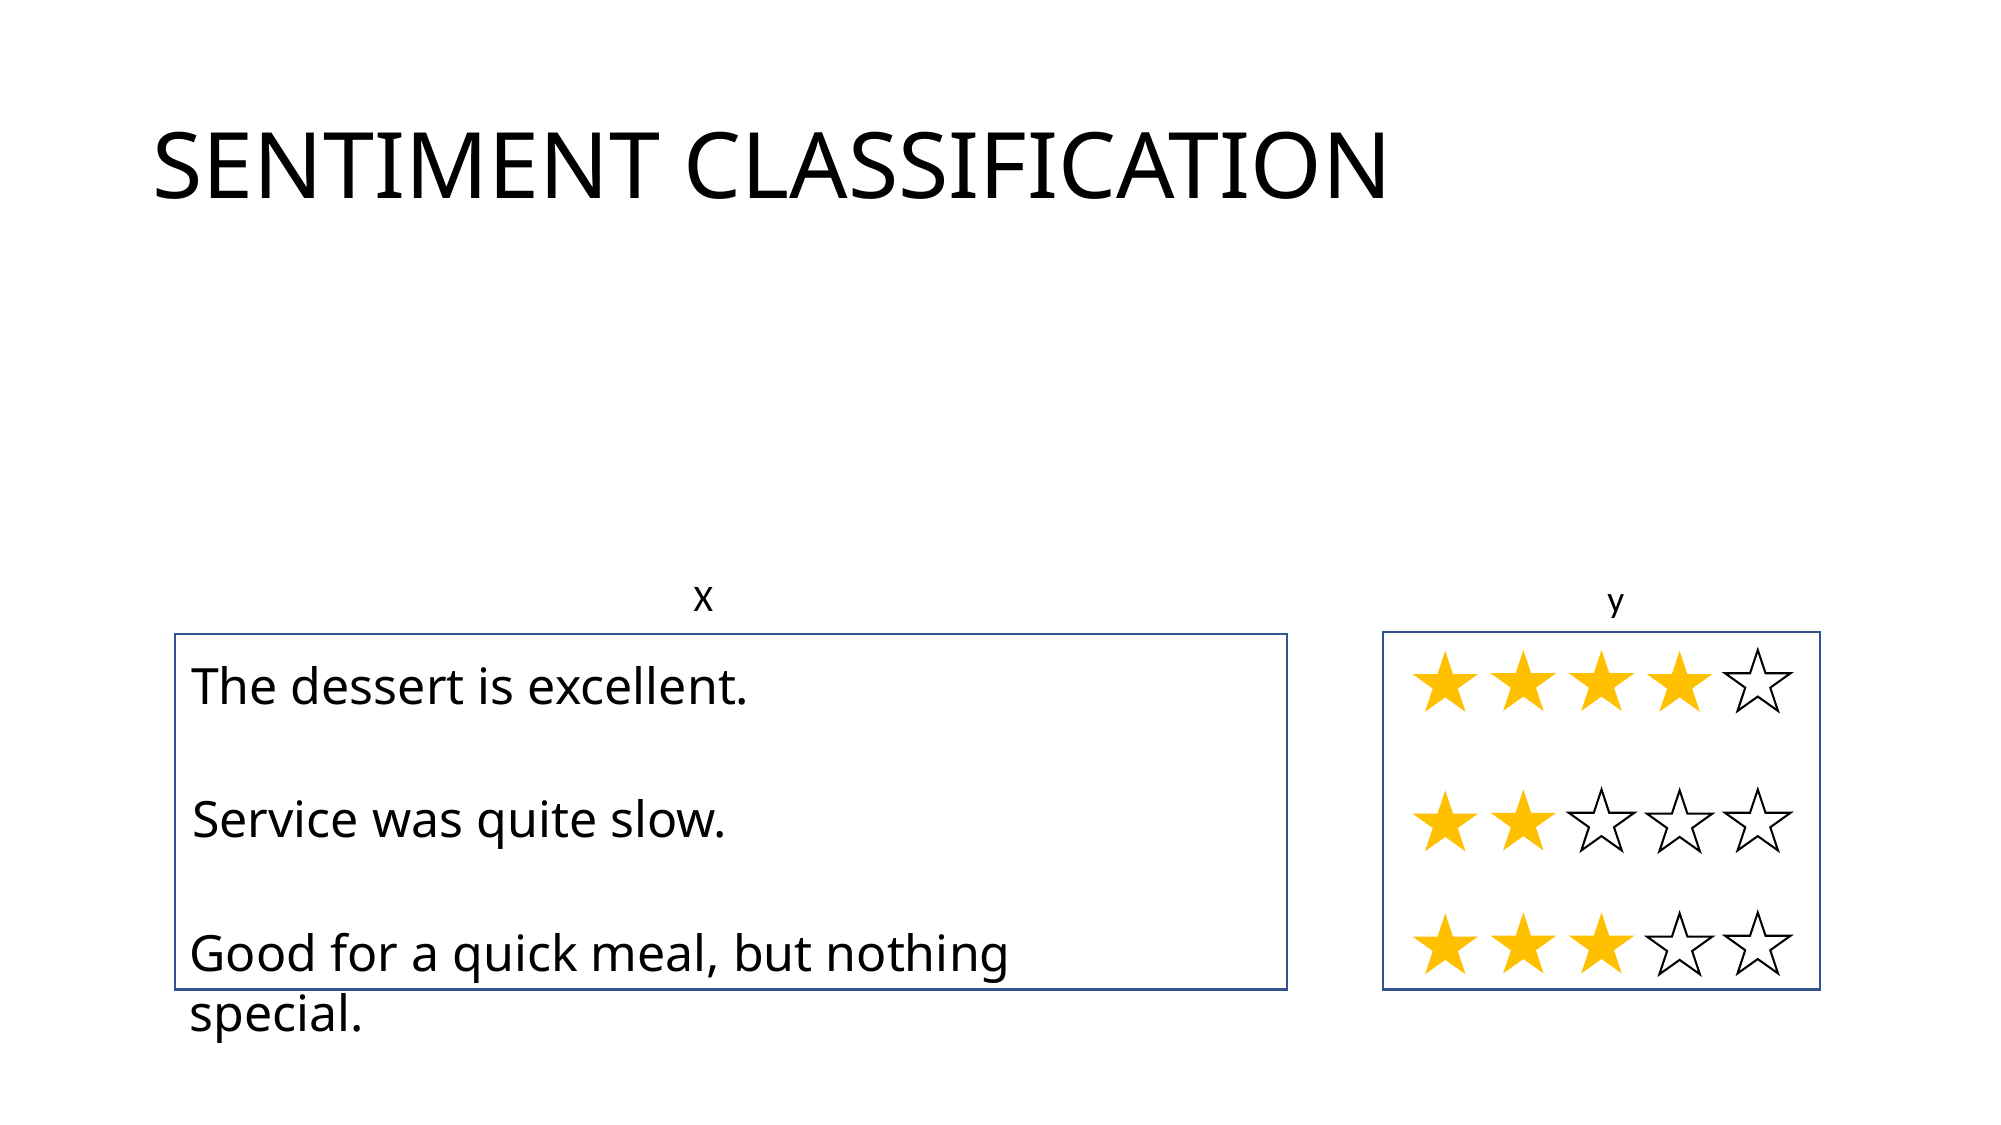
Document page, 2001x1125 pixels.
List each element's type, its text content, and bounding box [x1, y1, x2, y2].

text_box [1382, 631, 1821, 991]
text_box y [1592, 567, 1640, 628]
text_box [174, 633, 1288, 647]
title SENTIMENT CLASSIFICATION [137, 59, 1863, 278]
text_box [174, 647, 1791, 990]
text_box X [678, 566, 728, 627]
